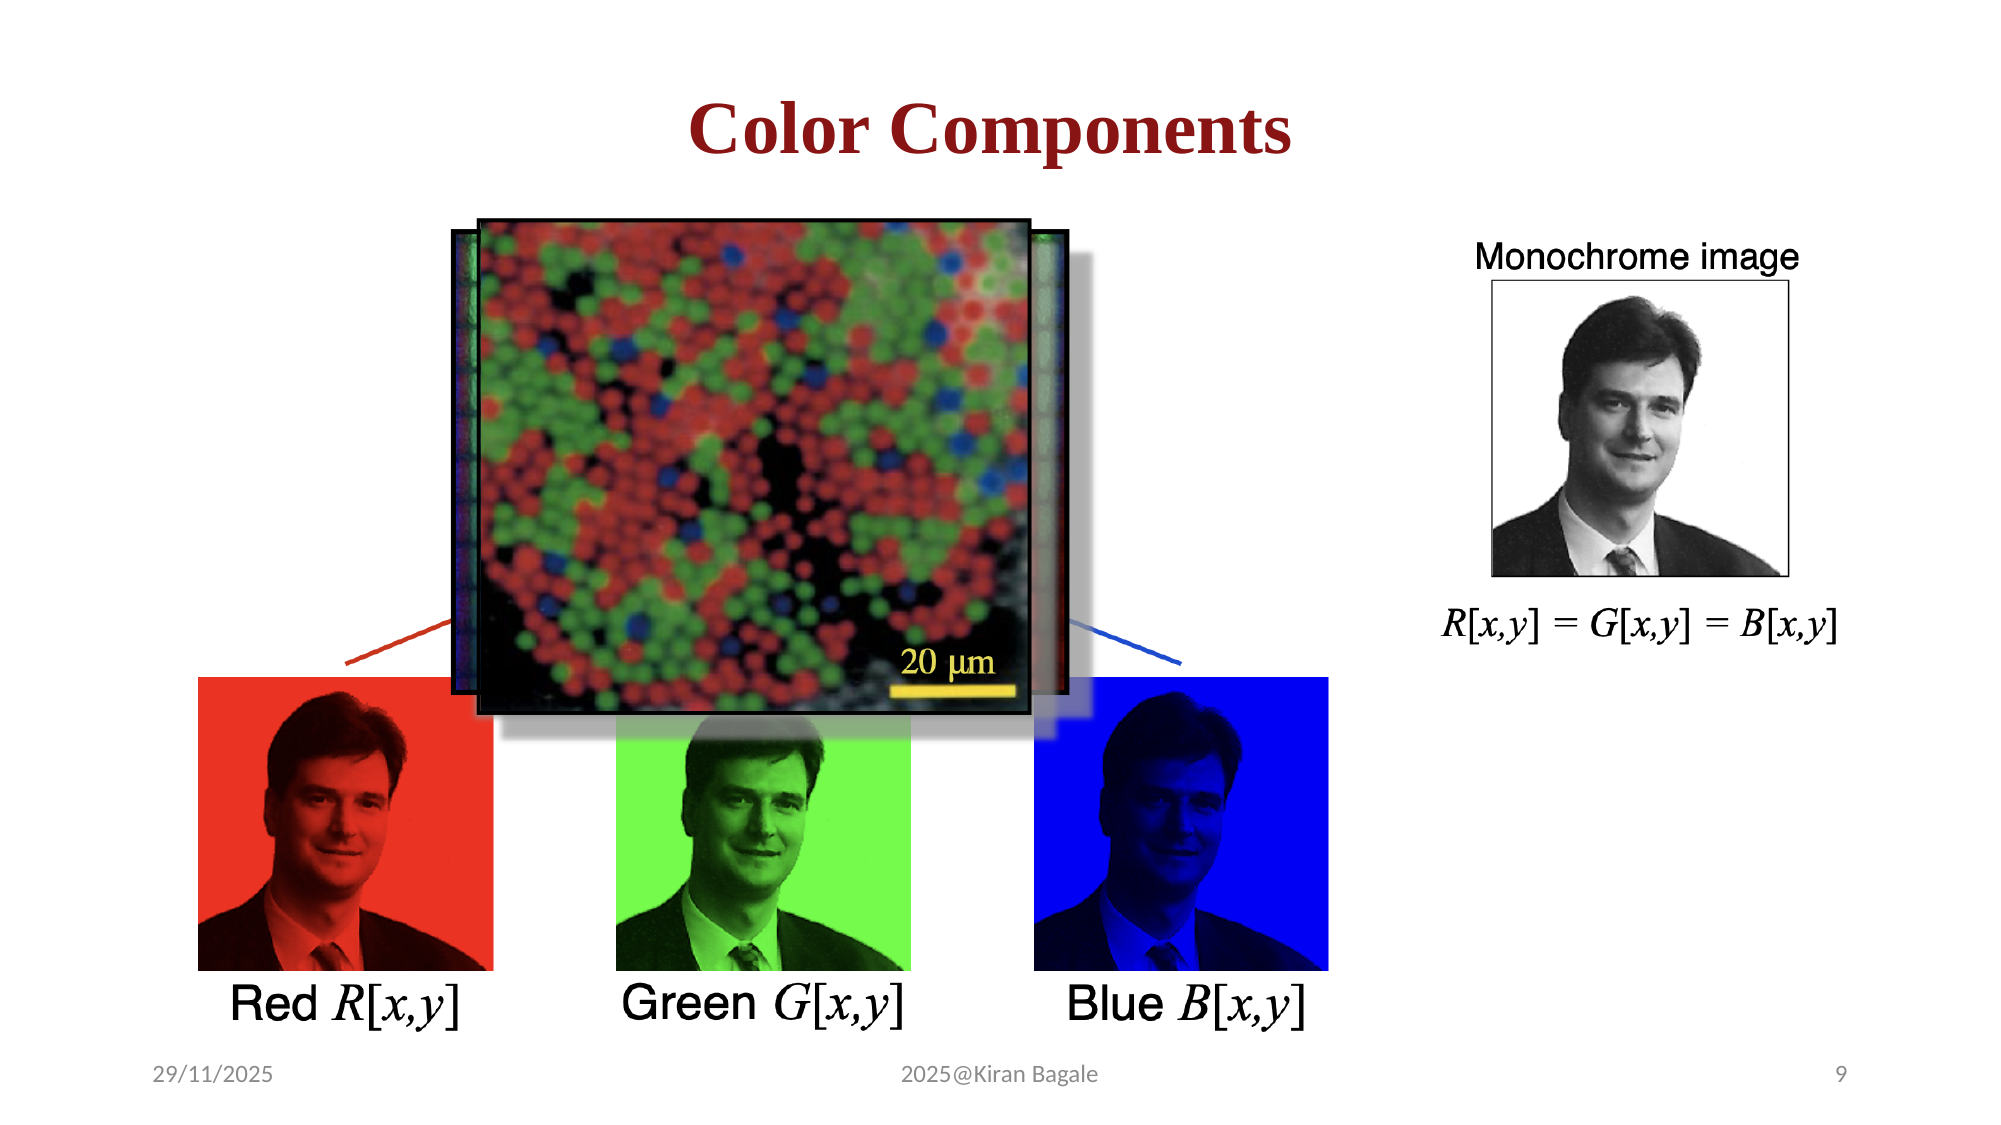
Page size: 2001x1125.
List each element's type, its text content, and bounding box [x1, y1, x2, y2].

title Color Components [137, 58, 1863, 201]
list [148, 185, 1866, 1047]
footer 2025@Kiran Bagale [662, 1047, 1338, 1103]
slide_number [137, 1042, 588, 1103]
slide_number 9 [1412, 1047, 1863, 1103]
